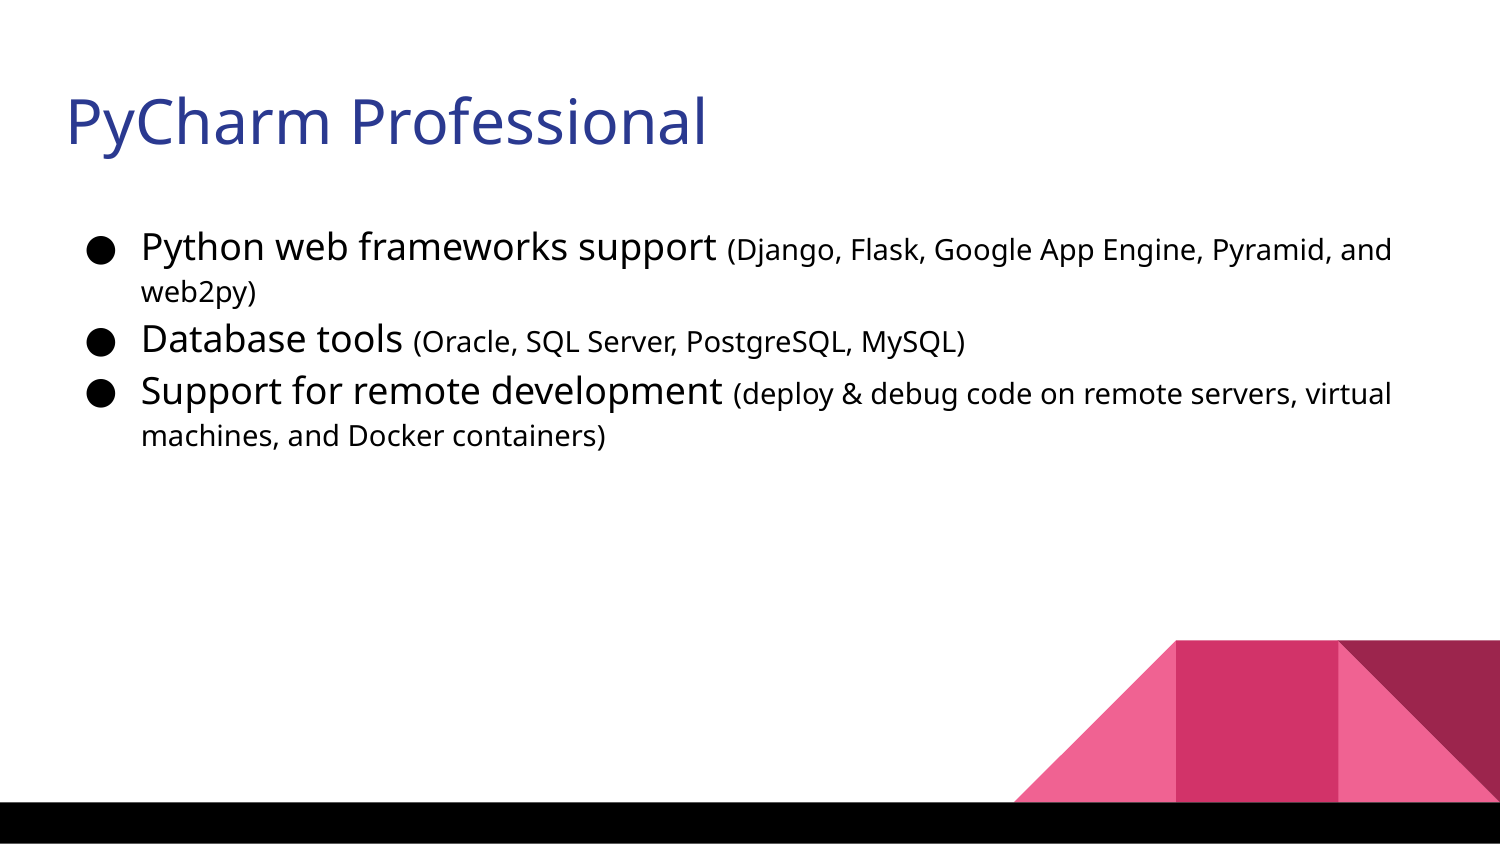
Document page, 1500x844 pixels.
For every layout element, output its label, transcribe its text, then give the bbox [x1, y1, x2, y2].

text_box PyCharm Professional [51, 67, 1449, 167]
text_box Python web frameworks support (Django, Flask, Google App Engine, Pyramid, and web2py) Database tools (Oracle, SQL Server, PostgreSQL, MySQL) Support for remote development (deploy & debug code on remote servers, virtual machines, and Docker containers) [51, 201, 1449, 750]
